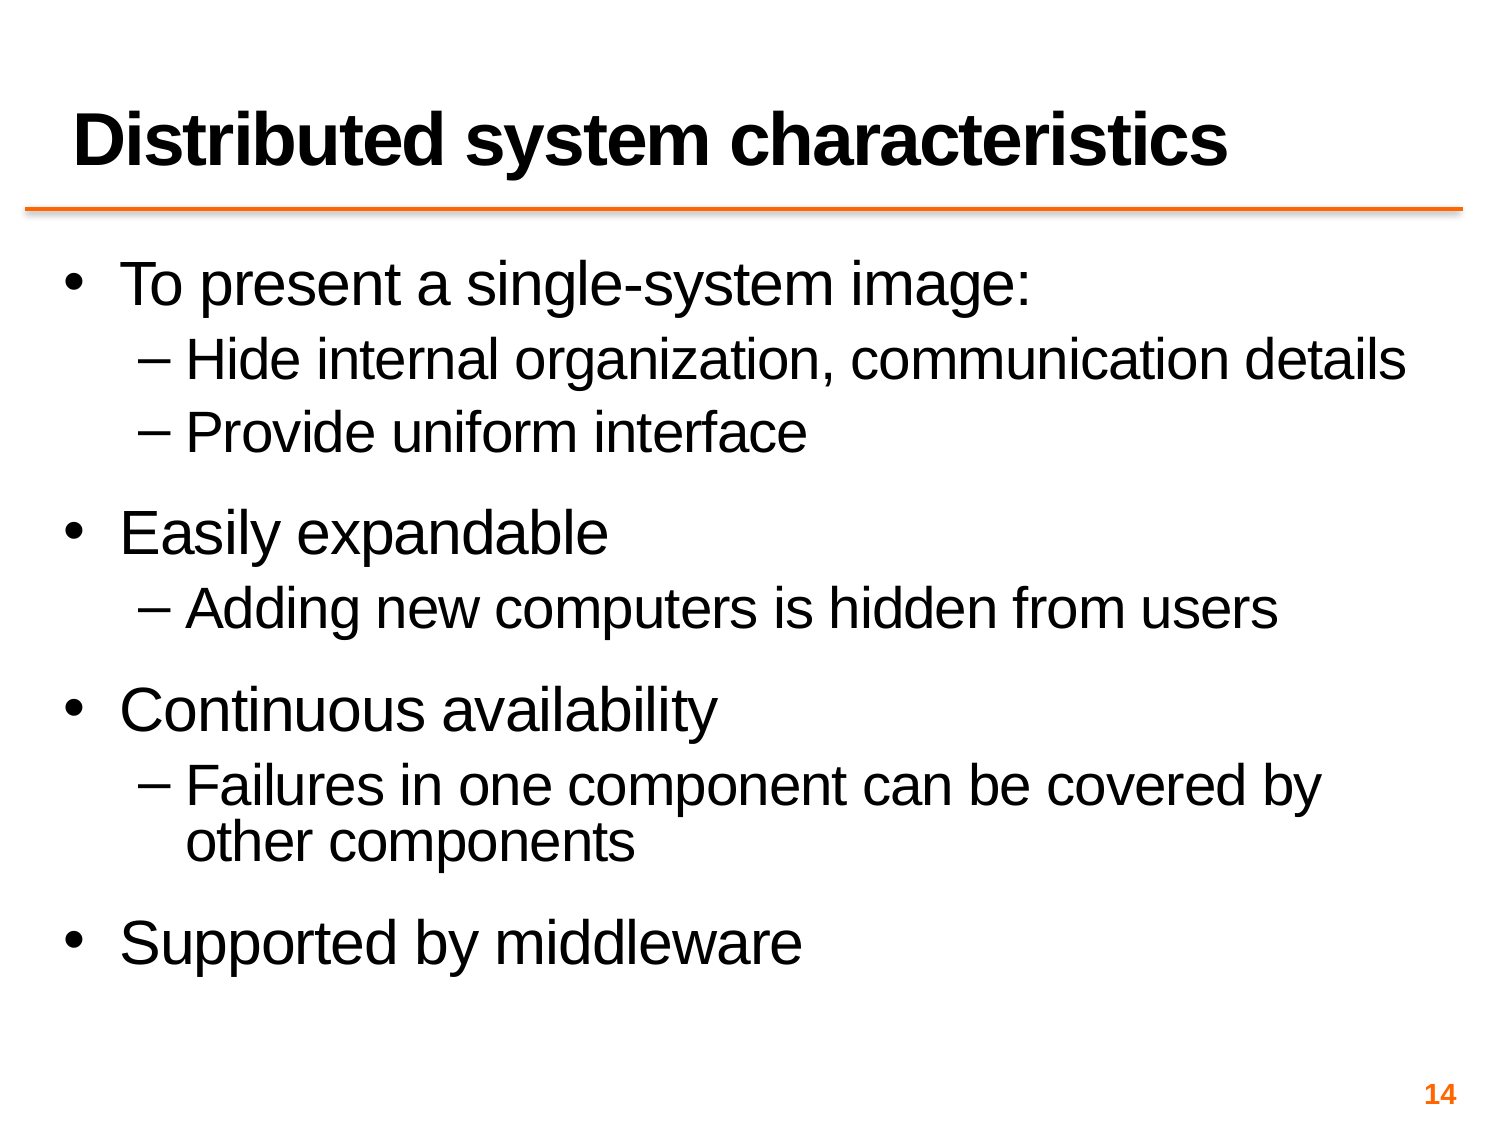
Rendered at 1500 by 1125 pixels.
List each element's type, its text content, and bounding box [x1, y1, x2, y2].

slide_number 14 [1112, 1074, 1463, 1110]
list To present a single-system image: Hide internal organization, communication details Provide uniform interface Easily expandable Adding new computers is hidden from users Continuous availability Failures in one component can be covered by other components Supported by middleware [57, 237, 1463, 1063]
title Distributed system characteristics [57, 12, 1463, 188]
